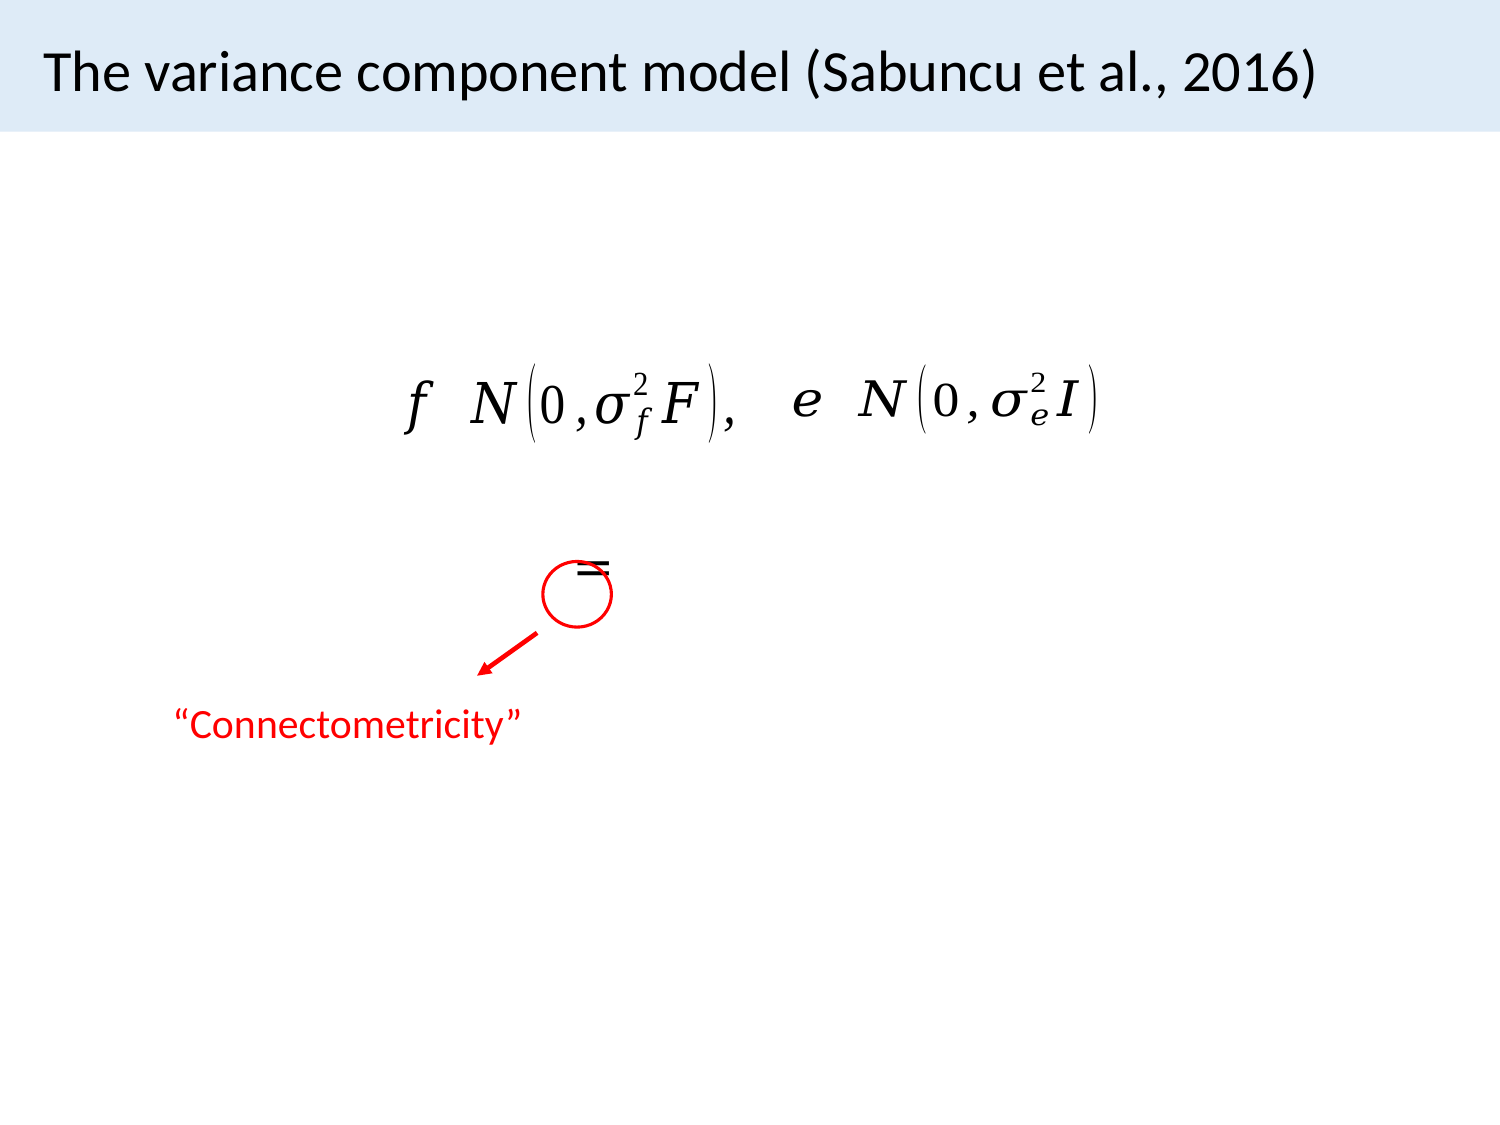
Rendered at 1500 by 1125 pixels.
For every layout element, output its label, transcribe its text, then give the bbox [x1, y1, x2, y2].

text_box The variance component model (Sabuncu et al., 2016) [28, 25, 1408, 156]
text_box [0, 0, 1500, 133]
text_box “Connectometricity” [157, 689, 543, 755]
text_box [477, 561, 612, 676]
